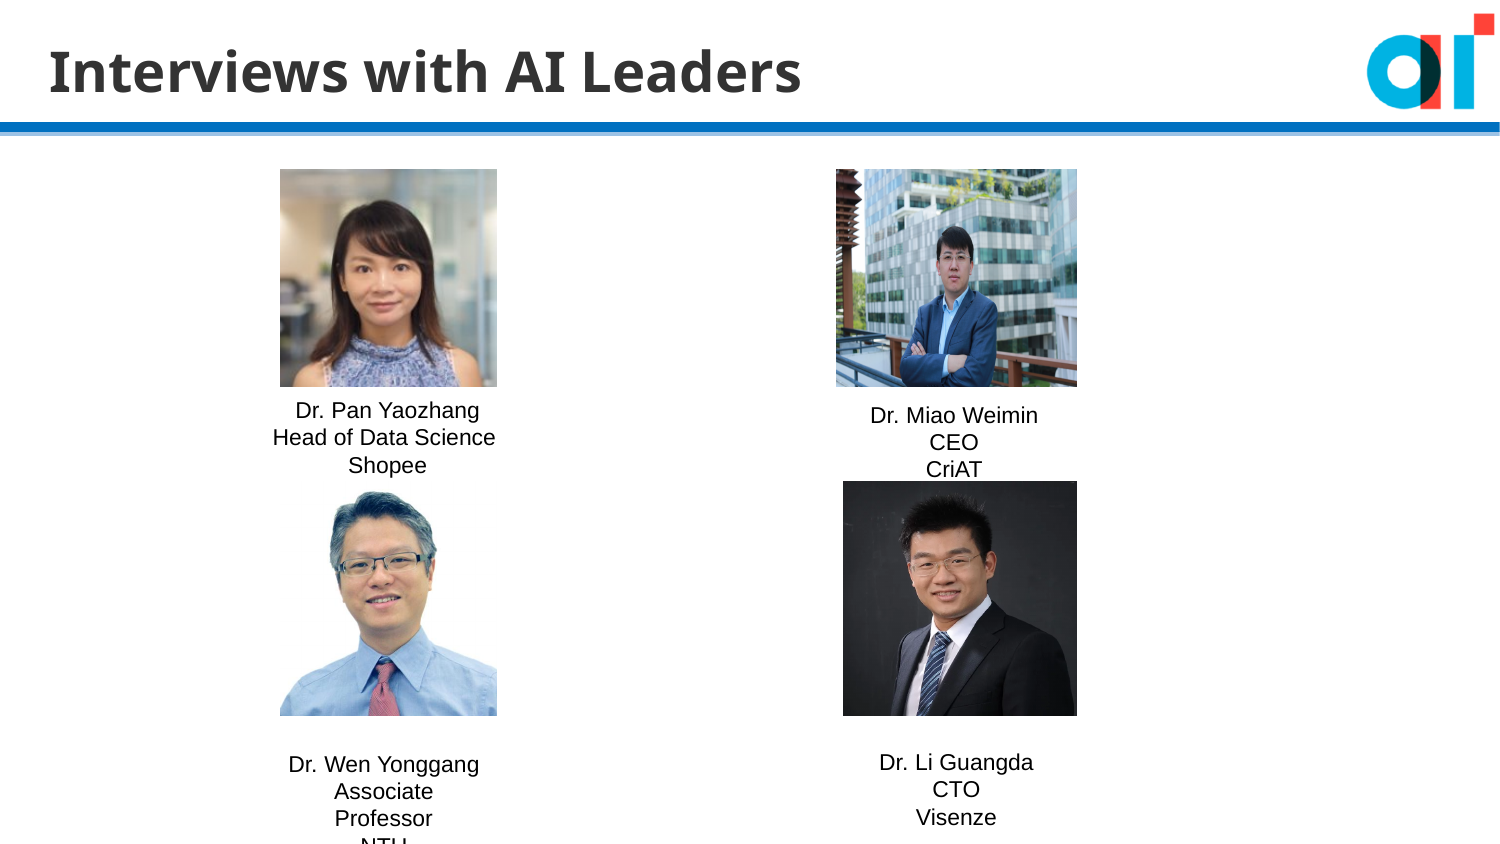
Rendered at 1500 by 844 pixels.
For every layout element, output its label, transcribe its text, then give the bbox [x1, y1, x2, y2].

text_box Dr. Wen Yonggang Associate Professor NTU [271, 737, 497, 805]
text_box Dr. Pan Yaozhang Head of Data Science Shopee [254, 384, 521, 452]
text_box Interviews with AI Leaders [38, 24, 1181, 112]
picture [280, 169, 497, 387]
picture [836, 169, 1077, 387]
picture [1355, 0, 1500, 121]
text_box Dr. Li Guangda CTO Visenze [836, 736, 1077, 815]
picture [843, 481, 1077, 716]
text_box Dr. Miao Weimin CEO CriAT [831, 390, 1077, 488]
picture [280, 481, 497, 716]
